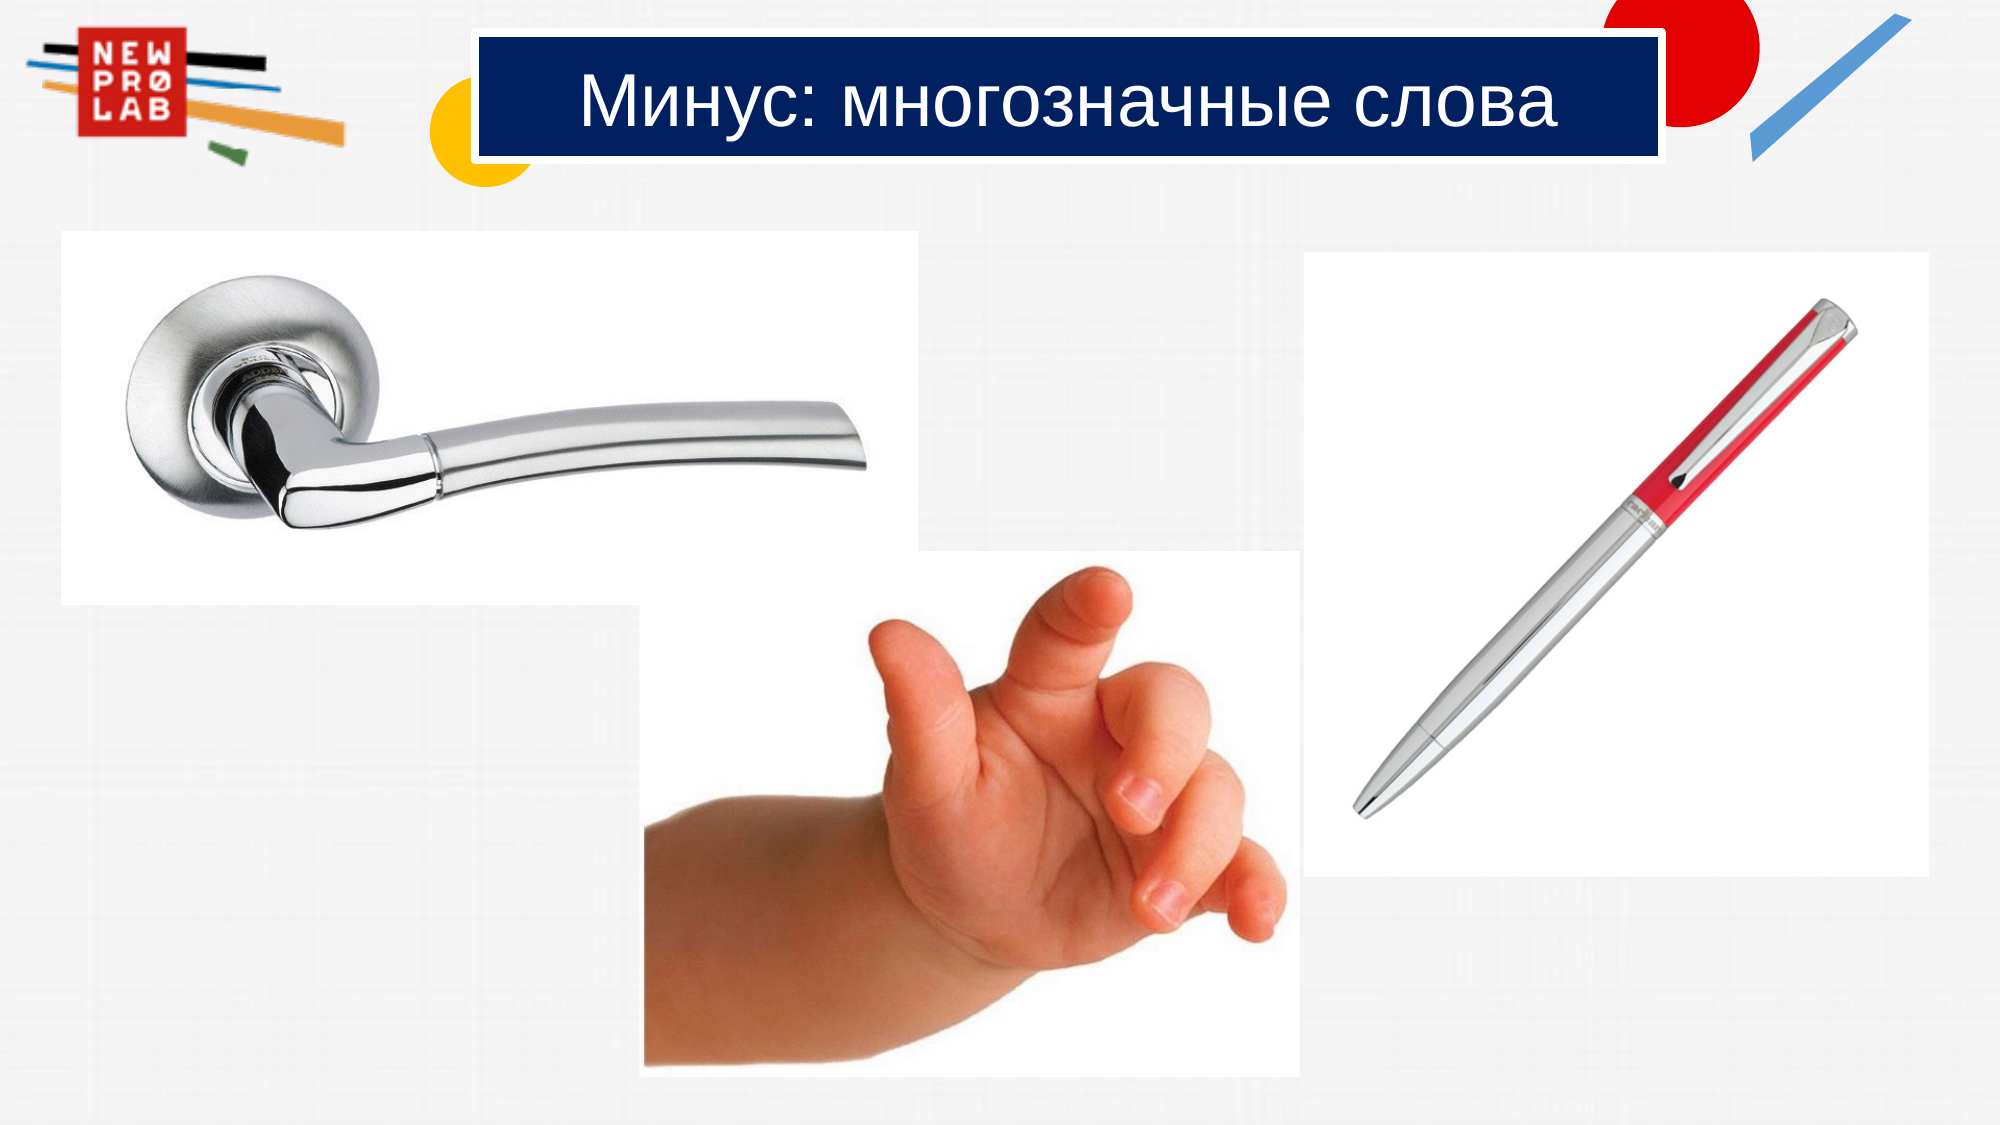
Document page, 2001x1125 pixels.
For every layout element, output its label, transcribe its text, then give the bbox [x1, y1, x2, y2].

text_box [1303, 252, 1929, 877]
text_box [61, 231, 919, 606]
title Минус: многозначные слова [486, 50, 1652, 142]
text_box [639, 551, 1300, 1077]
picture [0, 0, 2000, 1125]
